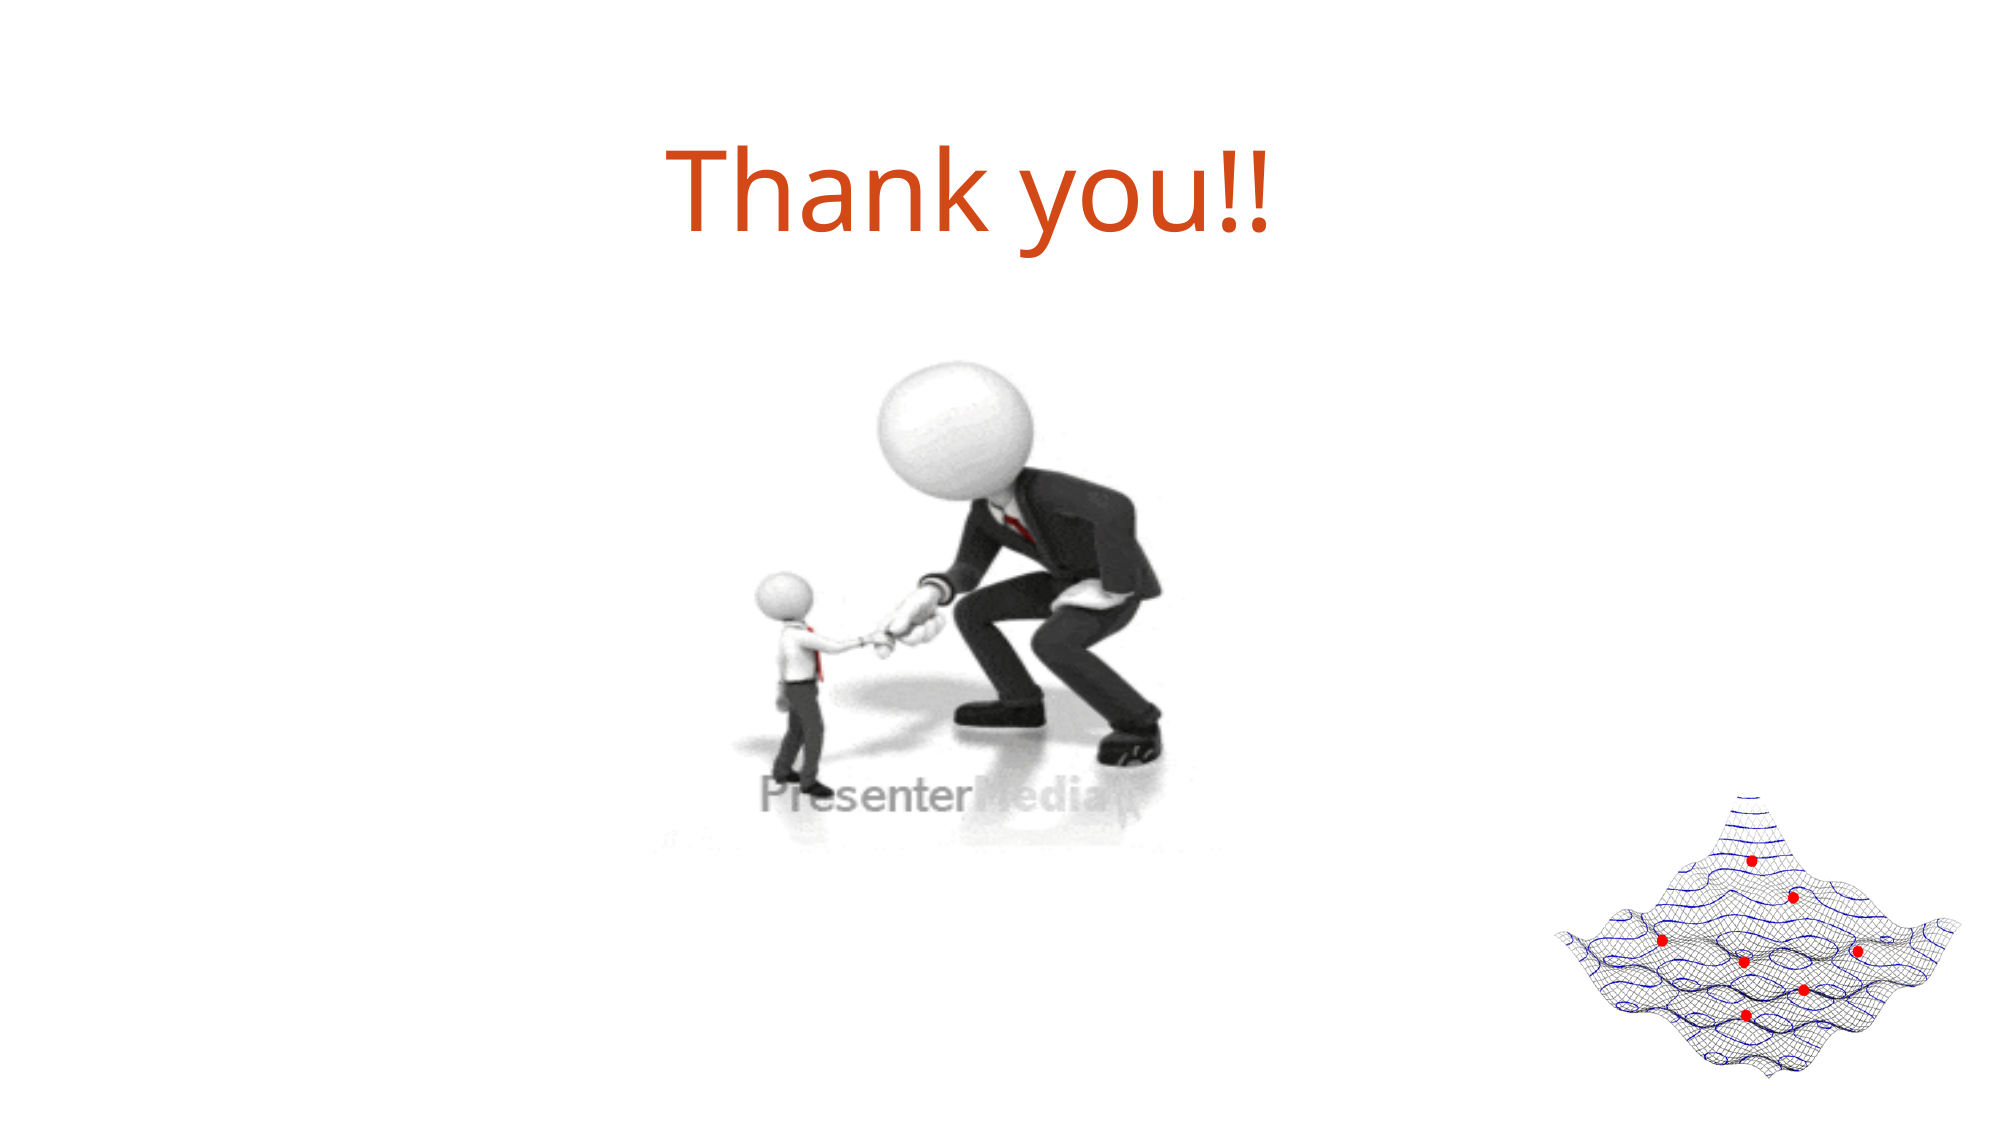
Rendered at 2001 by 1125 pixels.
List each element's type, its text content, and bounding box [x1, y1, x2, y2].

picture [652, 354, 1236, 853]
picture [1532, 745, 2000, 1125]
text_box Thank you!! [650, 111, 1291, 262]
